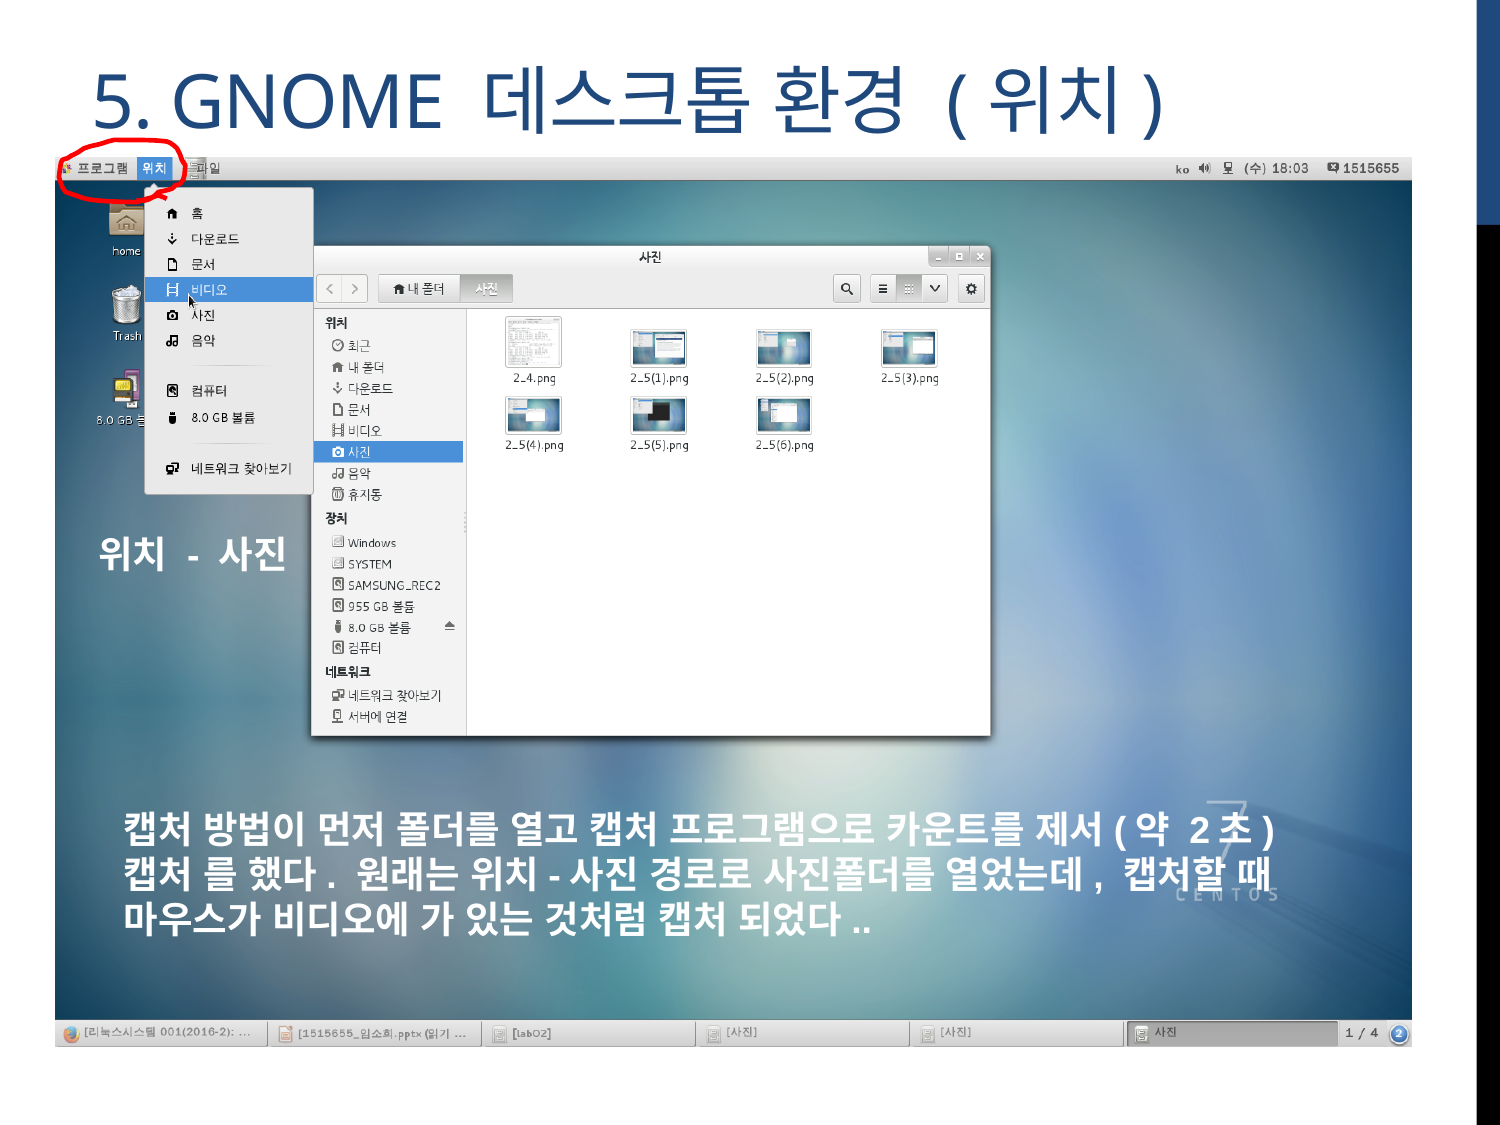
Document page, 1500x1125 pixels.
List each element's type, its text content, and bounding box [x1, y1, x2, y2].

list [55, 157, 1412, 1048]
text_box [75, 137, 181, 151]
title 5. GNOME 데스크톱 환경 (위치) [76, 19, 1414, 151]
